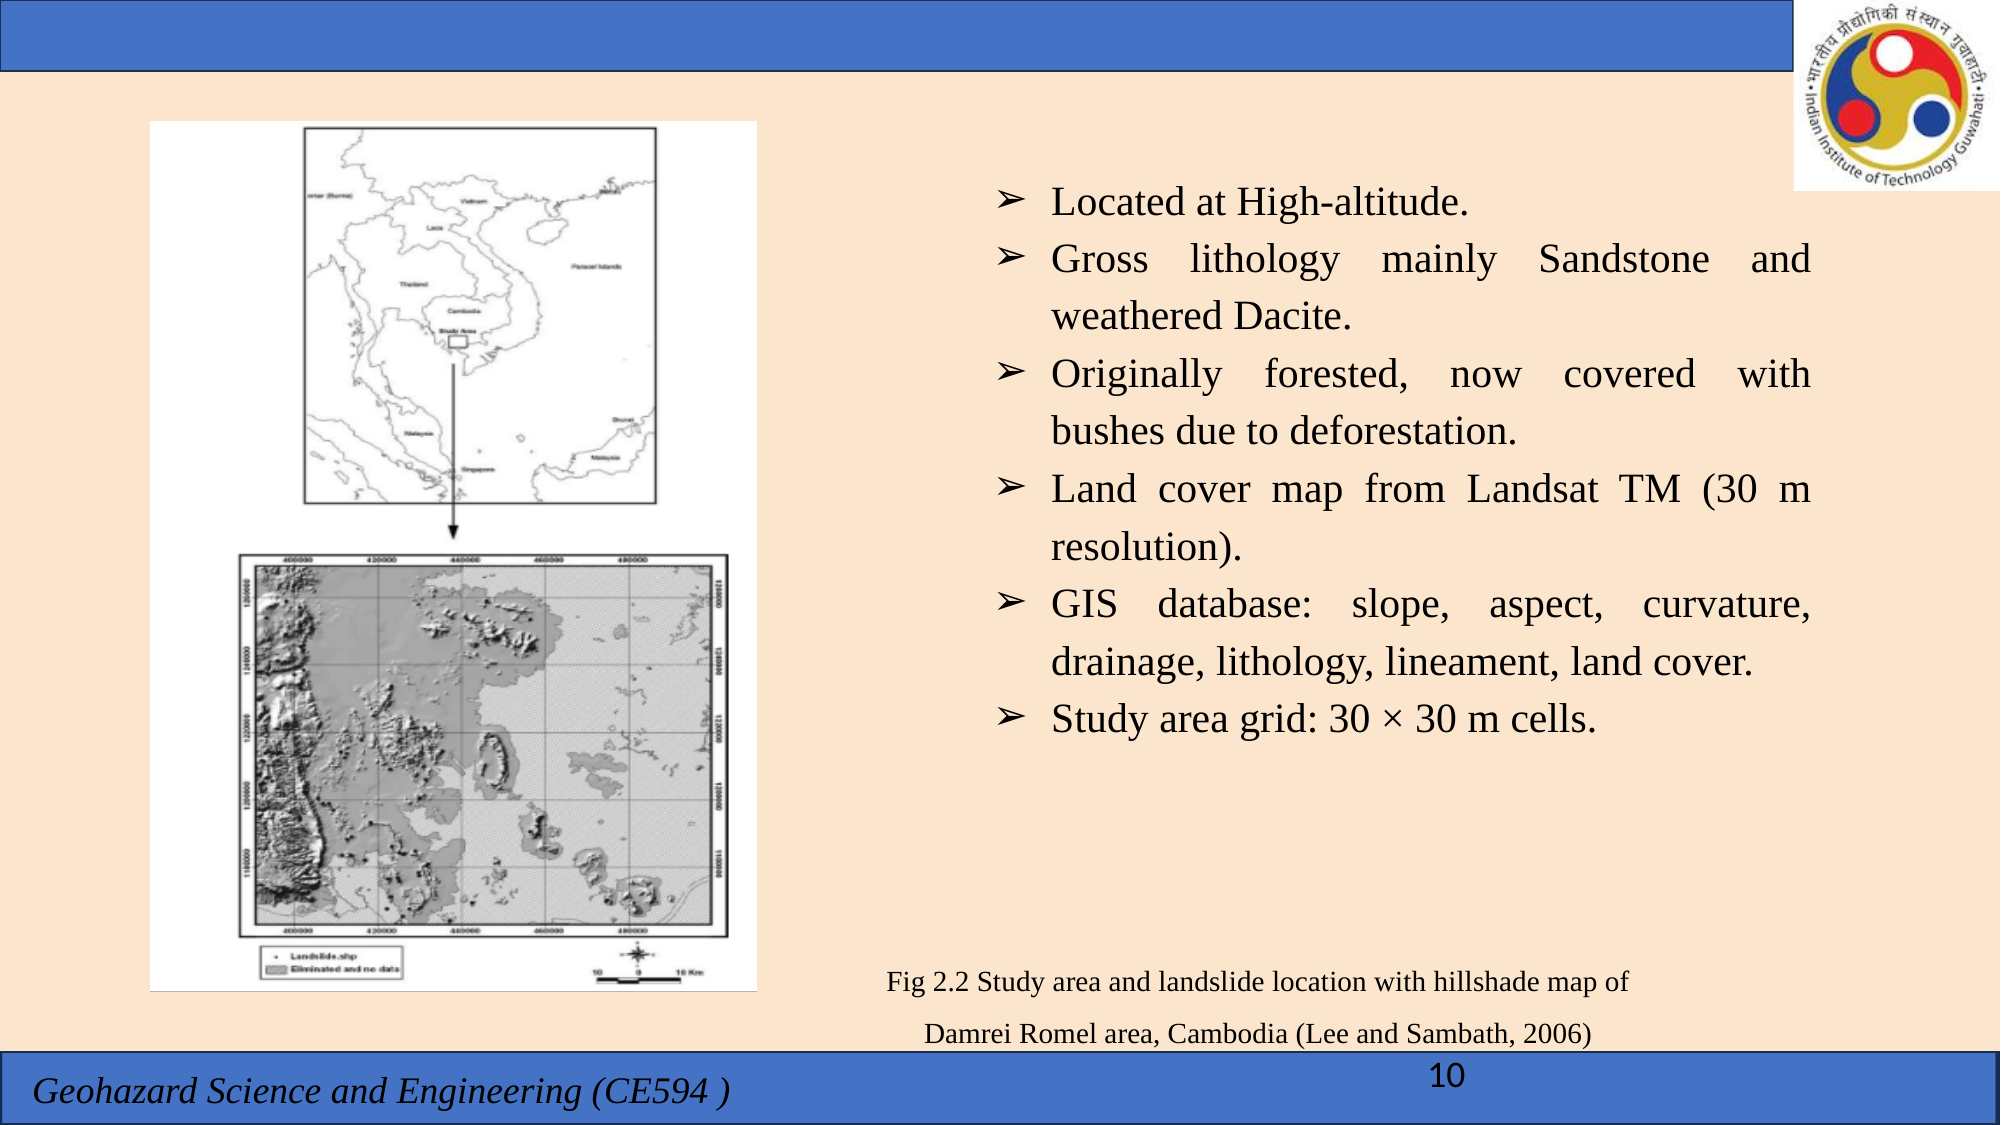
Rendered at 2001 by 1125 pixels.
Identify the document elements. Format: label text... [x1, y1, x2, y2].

picture [1793, 0, 2000, 191]
text_box Located at High-altitude. Gross lithology mainly Sandstone and weathered Dacite. Originally forested, now covered with bushes due to deforestation. Land cover map from Landsat TM (30 m resolution). GIS database: slope, aspect, curvature, drainage, lithology, lineament, land cover. Study area grid: 30 × 30 m cells. [961, 150, 1827, 820]
picture [0, 1051, 2000, 1125]
slide_number 10 [1412, 1042, 1863, 1103]
picture [150, 121, 757, 993]
text_box Fig 2.2 Study area and landslide location with hillshade map of Damrei Romel area, Cambodia (Lee and Sambath, 2006) [806, 937, 1673, 1057]
